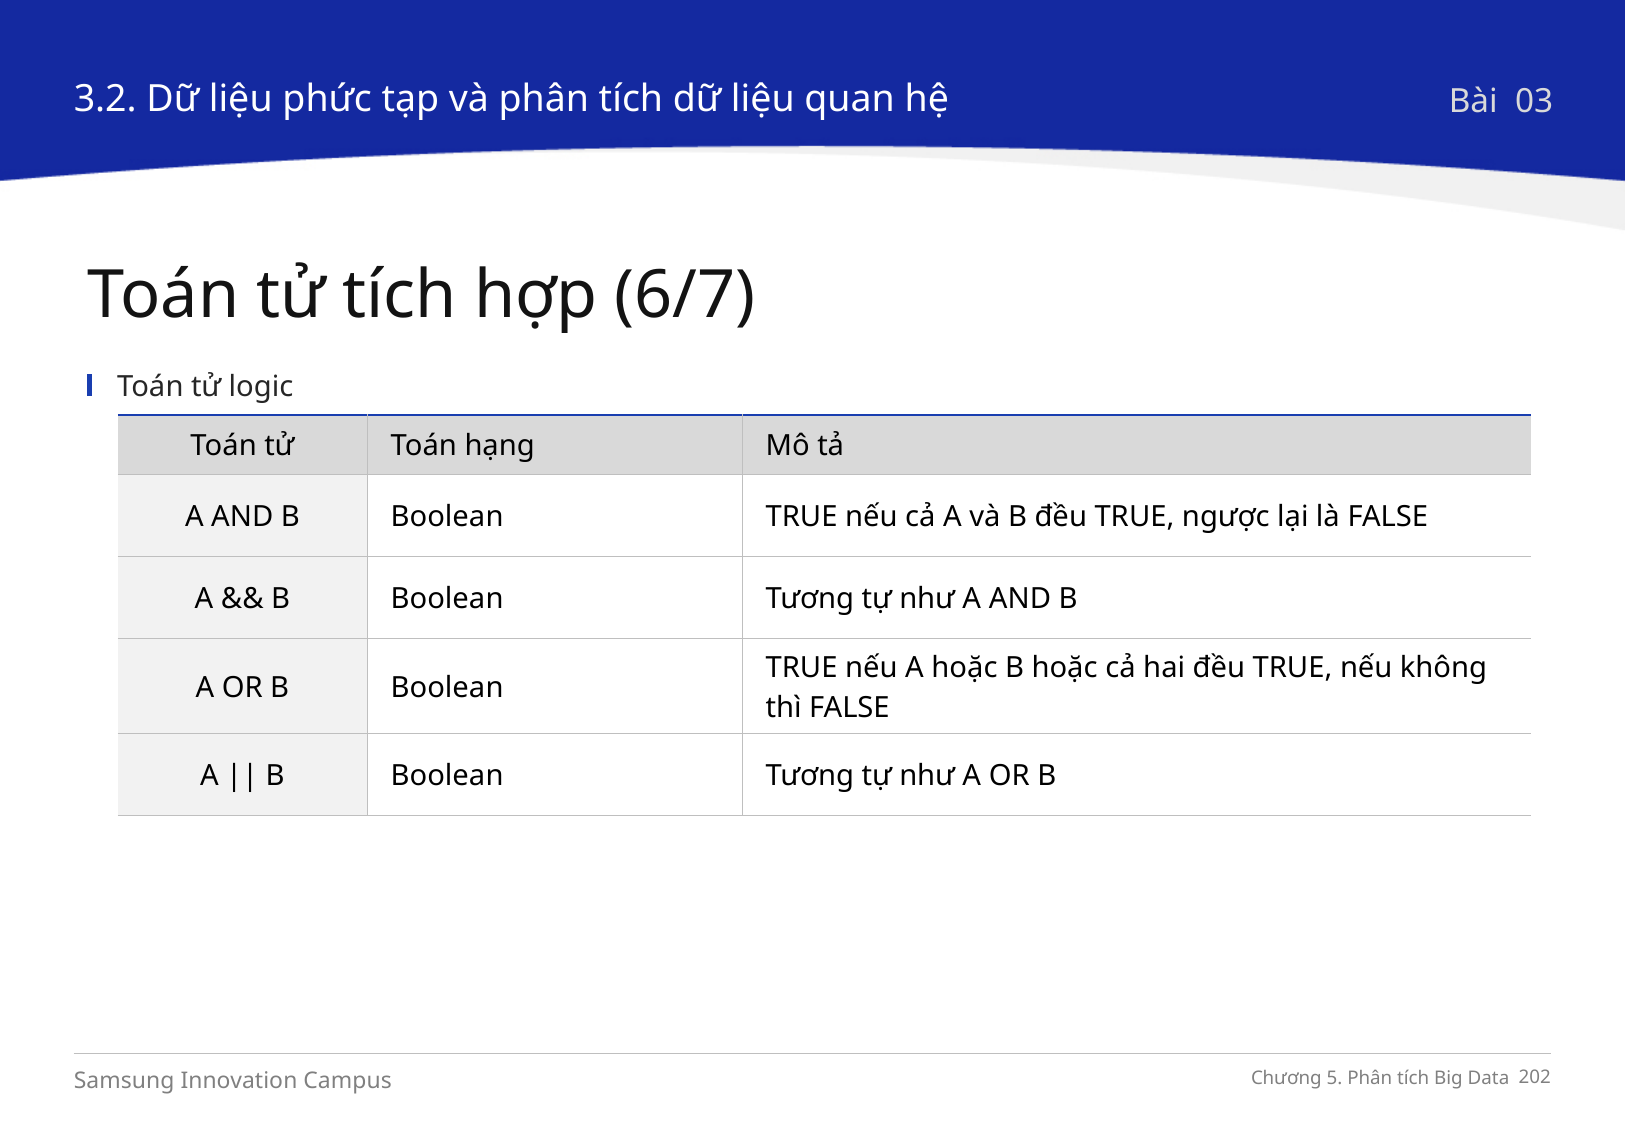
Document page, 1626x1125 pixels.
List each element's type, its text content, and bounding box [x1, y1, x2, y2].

table_cell TRUE nếu cả A và B đều TRUE, ngược lại là FALSE [743, 475, 1531, 556]
list Toán tử logic [87, 365, 1531, 516]
table_cell Tương tự như A AND B [743, 557, 1531, 638]
table_cell Boolean [368, 734, 742, 815]
table_cell Boolean [368, 639, 742, 733]
list Toán tử tích hợp (6/7) [87, 249, 1531, 331]
table_header Toán tử [118, 416, 367, 474]
table_cell A && B [118, 557, 367, 638]
list Bài 03 [1423, 79, 1554, 120]
table_cell A || B [118, 734, 367, 815]
table_cell A OR B [118, 639, 367, 733]
list 3.2. Dữ liệu phức tạp và phân tích dữ liệu quan hệ [73, 73, 1396, 119]
table_cell A AND B [118, 475, 367, 556]
picture [0, 0, 1625, 1125]
table_header Toán hạng [368, 416, 742, 474]
table_cell Boolean [368, 475, 742, 556]
table_cell TRUE nếu A hoặc B hoặc cả hai đều TRUE, nếu không thì FALSE [743, 639, 1531, 733]
table_cell Boolean [368, 557, 742, 638]
table_cell Tương tự như A OR B [743, 734, 1531, 815]
table_header Mô tả [743, 416, 1531, 474]
